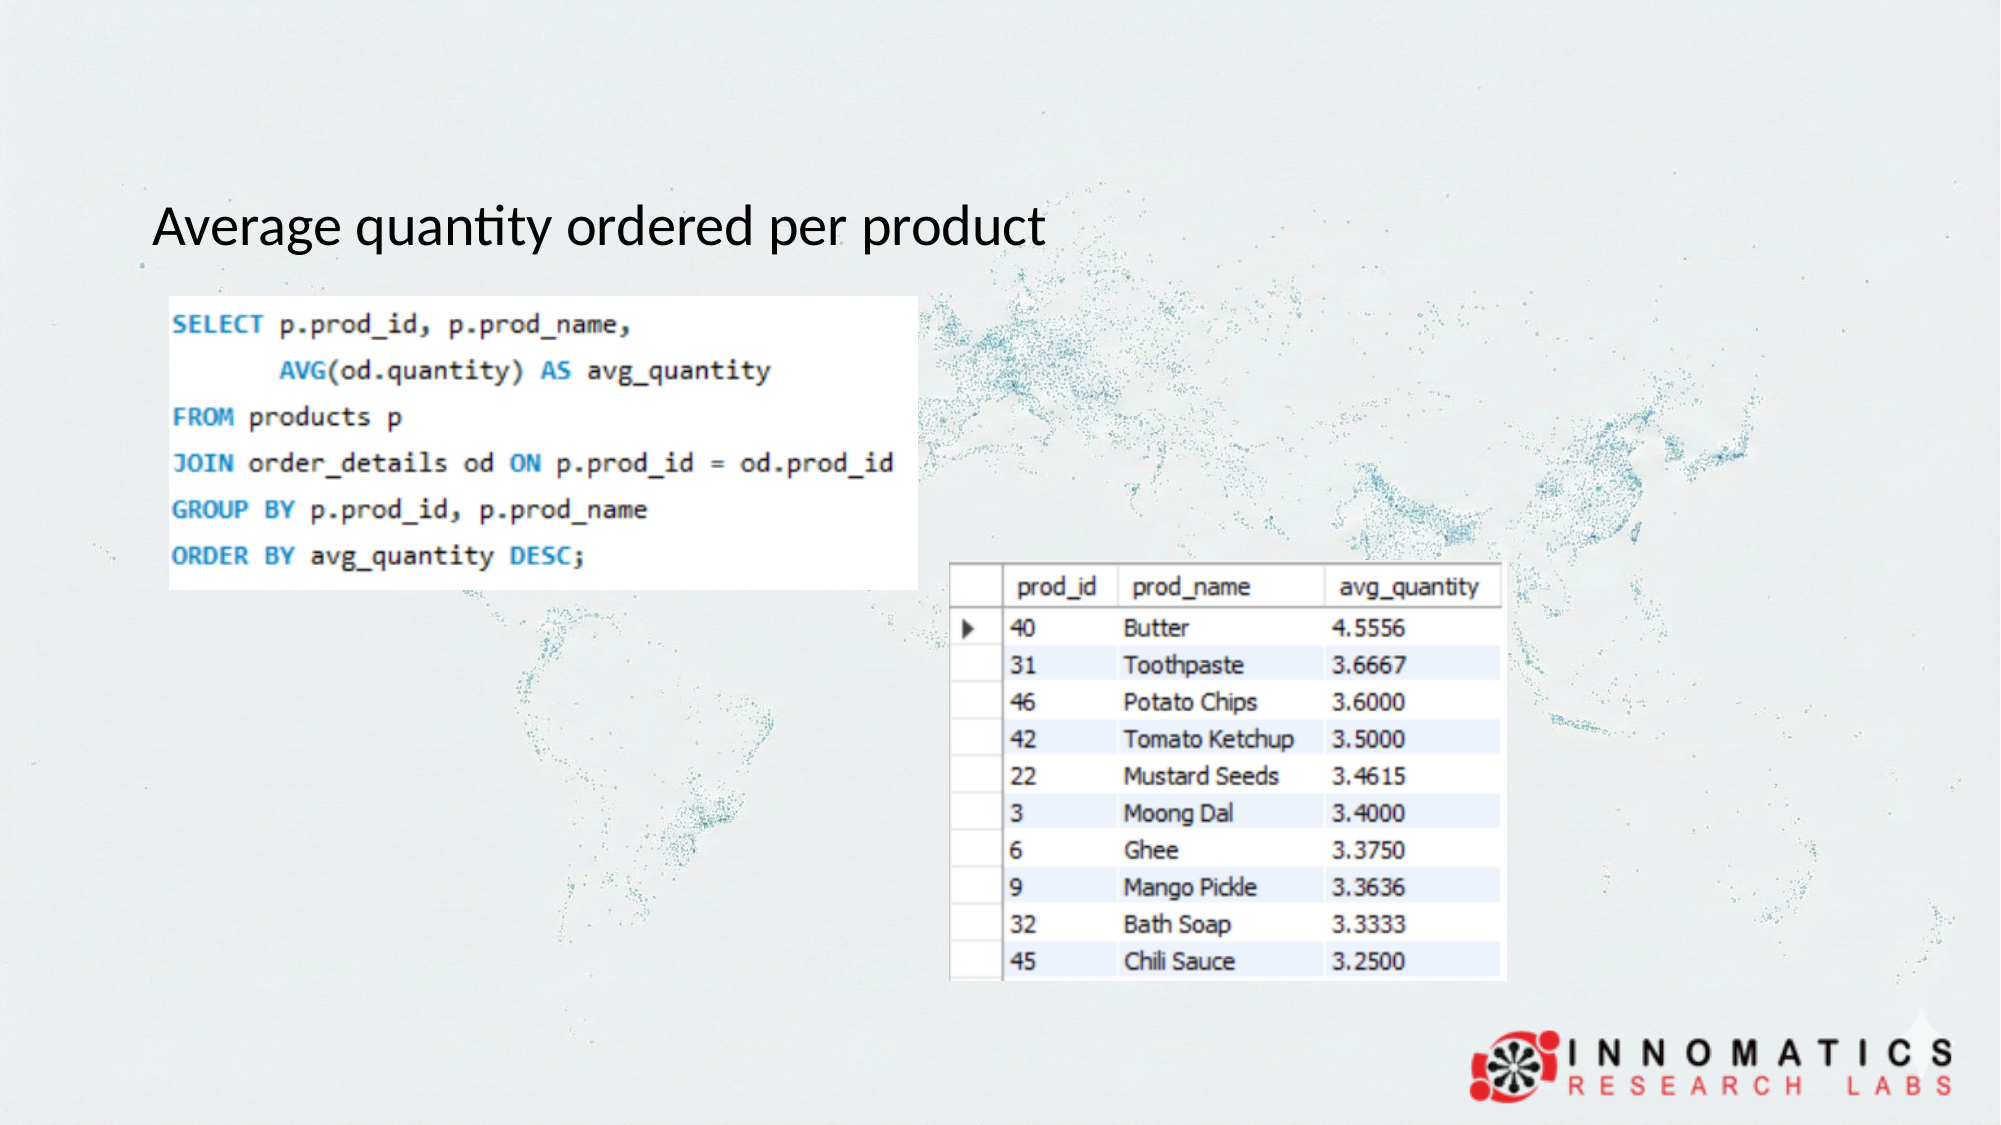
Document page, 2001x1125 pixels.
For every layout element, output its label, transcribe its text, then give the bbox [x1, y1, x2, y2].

title Average quantity ordered per product [137, 117, 1863, 336]
picture [0, 0, 2001, 1125]
